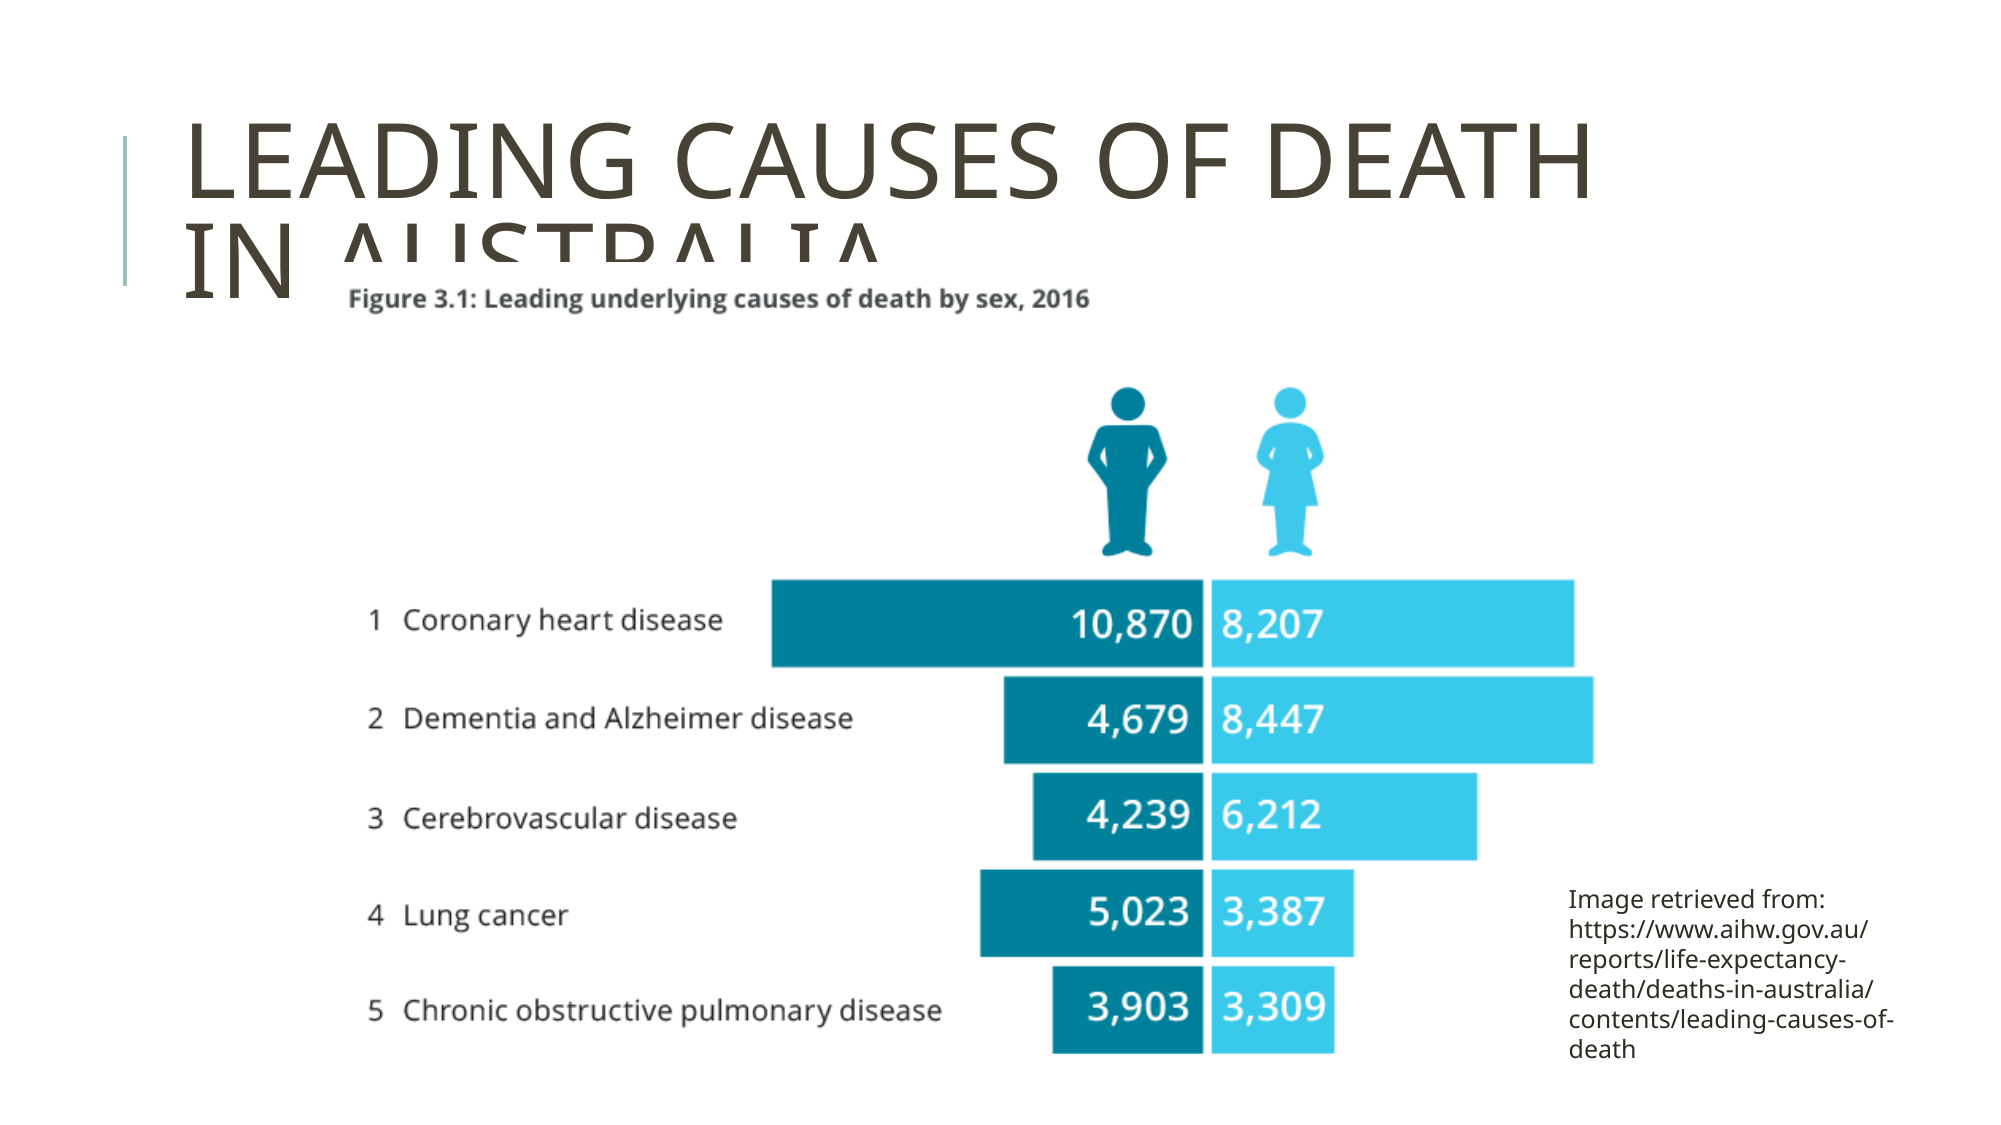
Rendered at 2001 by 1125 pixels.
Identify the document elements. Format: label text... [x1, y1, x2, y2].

picture [323, 262, 1690, 1090]
title Leading causes of death in australia [168, 96, 1763, 342]
text_box Image retrieved from: https://www.aihw.gov.au/reports/life-expectancy-death/deaths-in-australia/contents/leading-causes-of-death [1553, 875, 1941, 1116]
